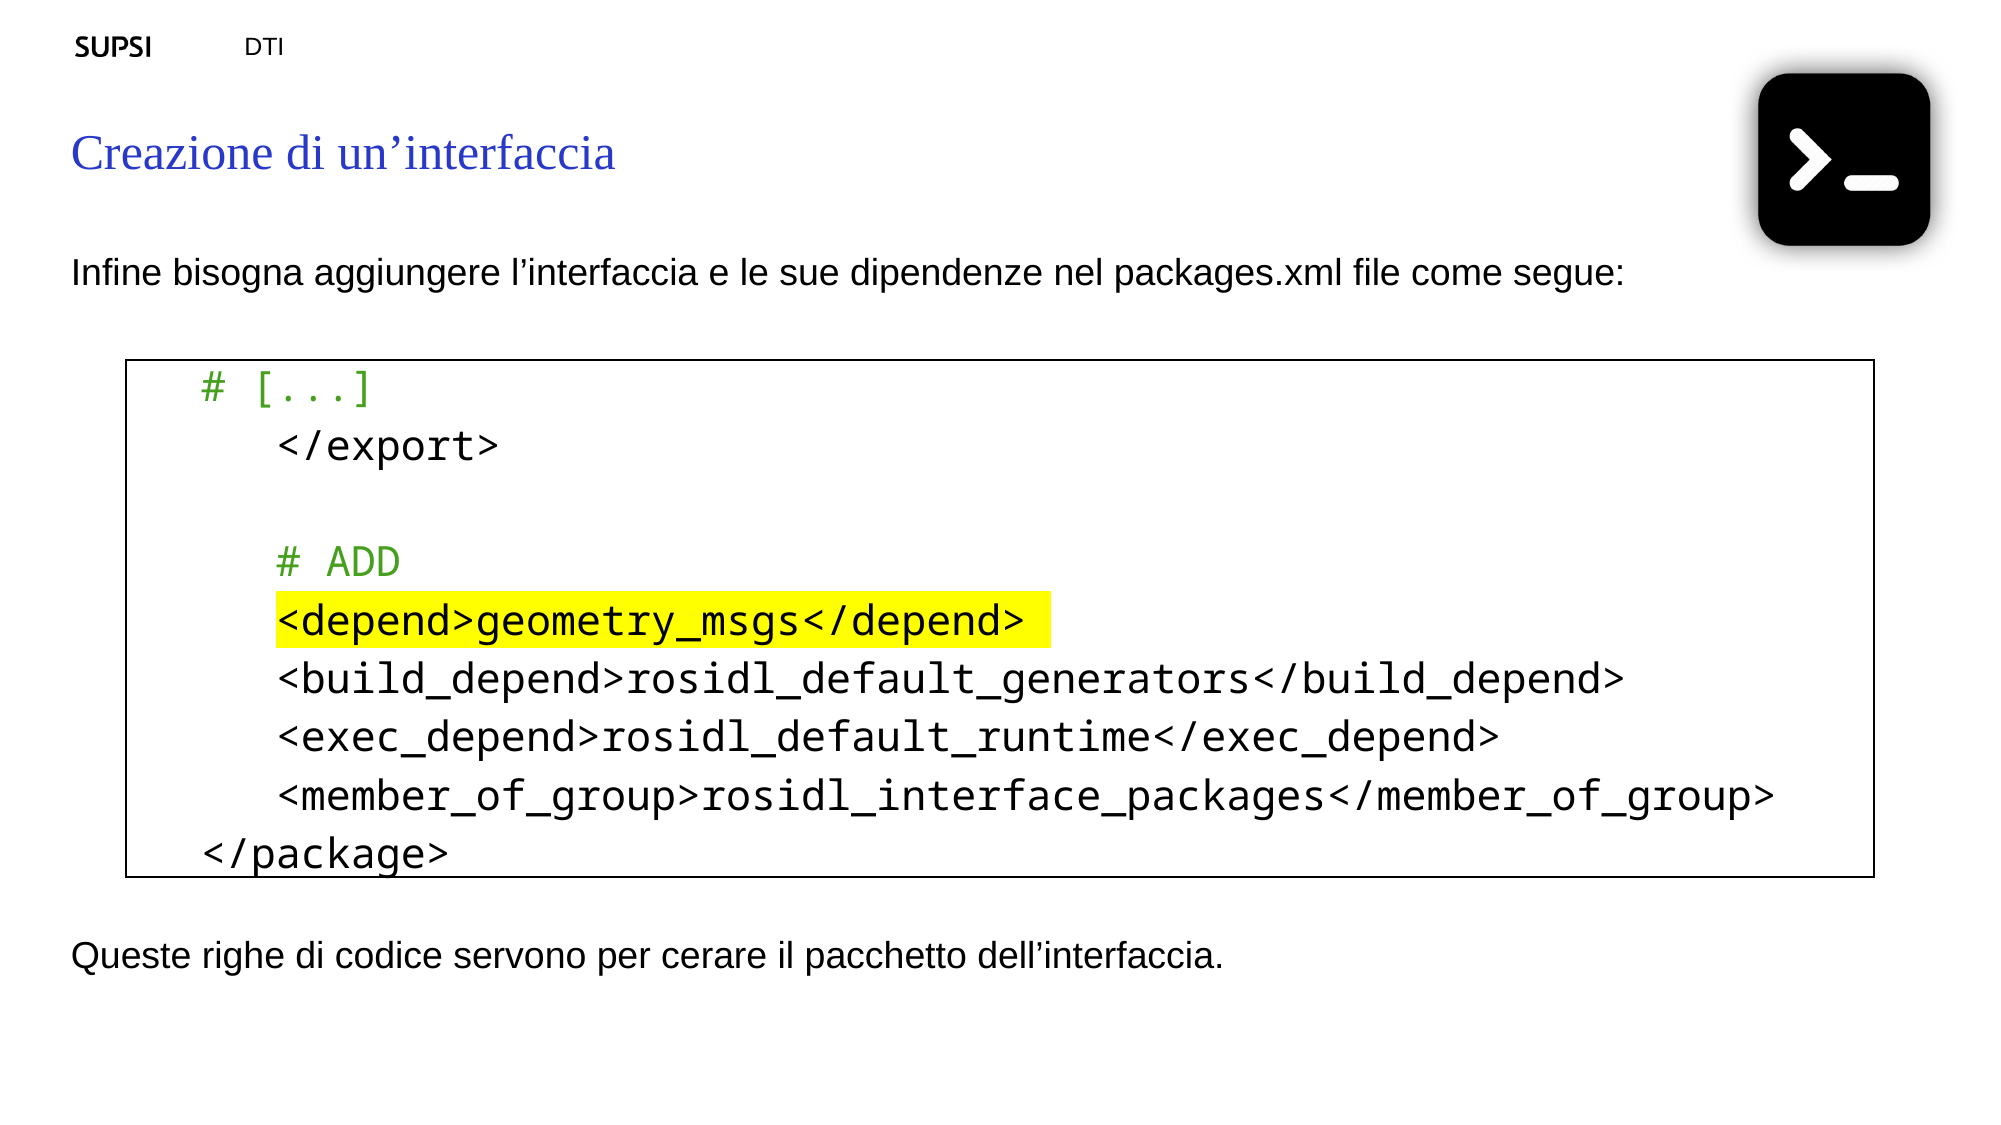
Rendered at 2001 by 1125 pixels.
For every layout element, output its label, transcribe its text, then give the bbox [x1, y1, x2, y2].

text_box # [...] </export> # ADD <depend>geometry_msgs</depend> <build_depend>rosidl_default_generators</build_depend> <exec_depend>rosidl_default_runtime</exec_depend> <member_of_group>rosidl_interface_packages</member_of_group> </package> [125, 360, 1875, 877]
picture [1755, 69, 1933, 249]
list Infine bisogna aggiungere l’interfaccia e le sue dipendenze nel packages.xml file come segue: Queste righe di codice servono per cerare il pacchetto dell’interfaccia. [70, 248, 1930, 1024]
picture [75, 34, 153, 57]
title Creazione di un’interfaccia [70, 119, 1733, 238]
